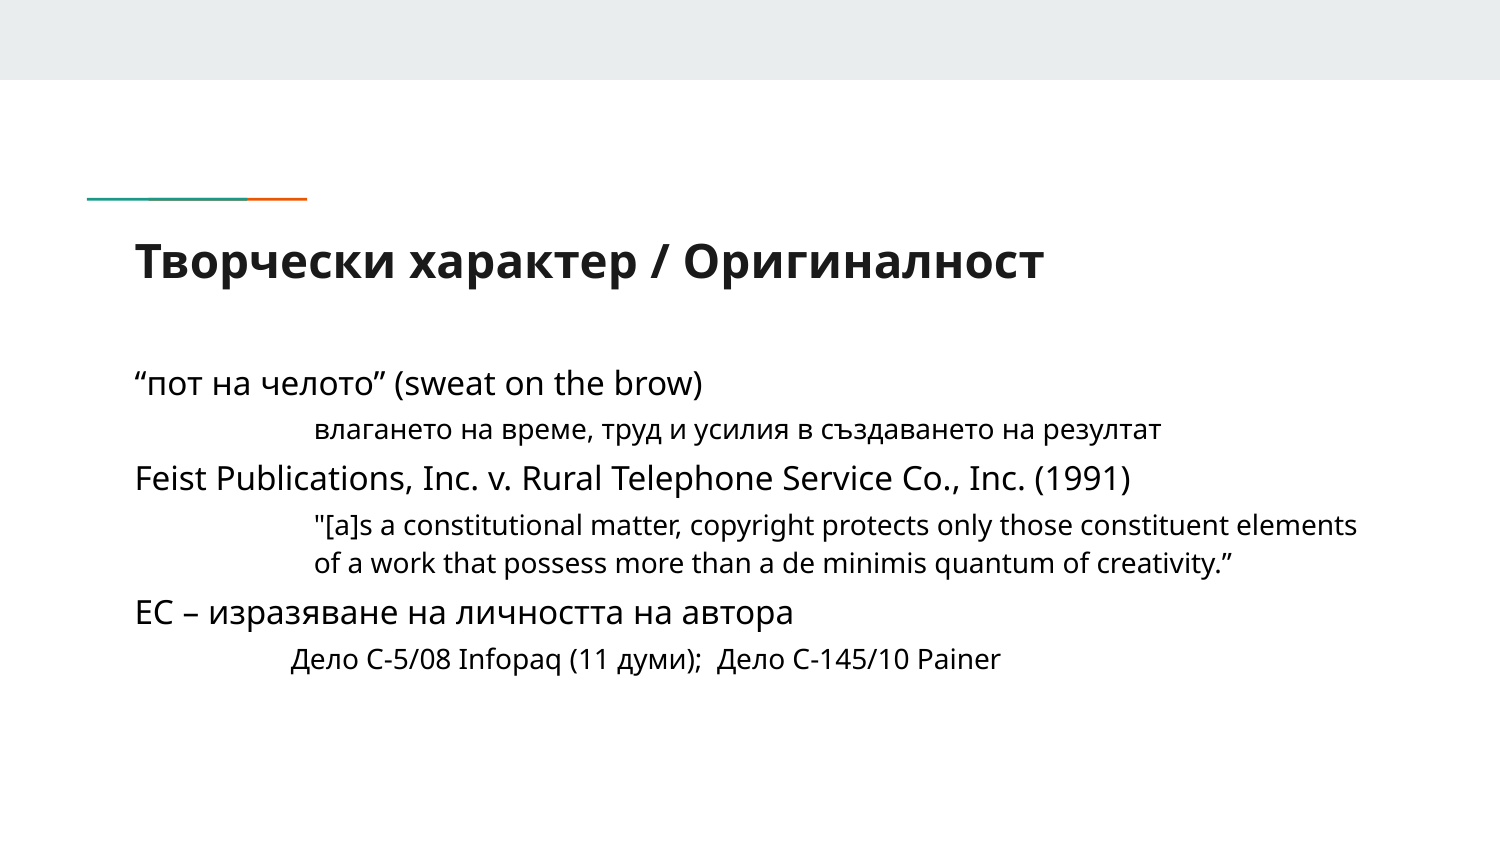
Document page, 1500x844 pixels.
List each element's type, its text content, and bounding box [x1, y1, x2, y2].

title Творчески характер / Оригиналност [119, 216, 1381, 305]
list “пот на челото” (sweat on the brow) влагането на време, труд и усилия в създаването на резултат Feist Publications, Inc. v. Rural Telephone Service Co., Inc. (1991) "[a]s a constitutional matter, copyright protects only those constituent elements of a work that possess more than a de minimis quantum of creativity.” ЕС – изразяване на личността на автора Дело C-5/08 Infopaq (11 думи); Дело C‑145/10 Painer [119, 341, 1381, 712]
